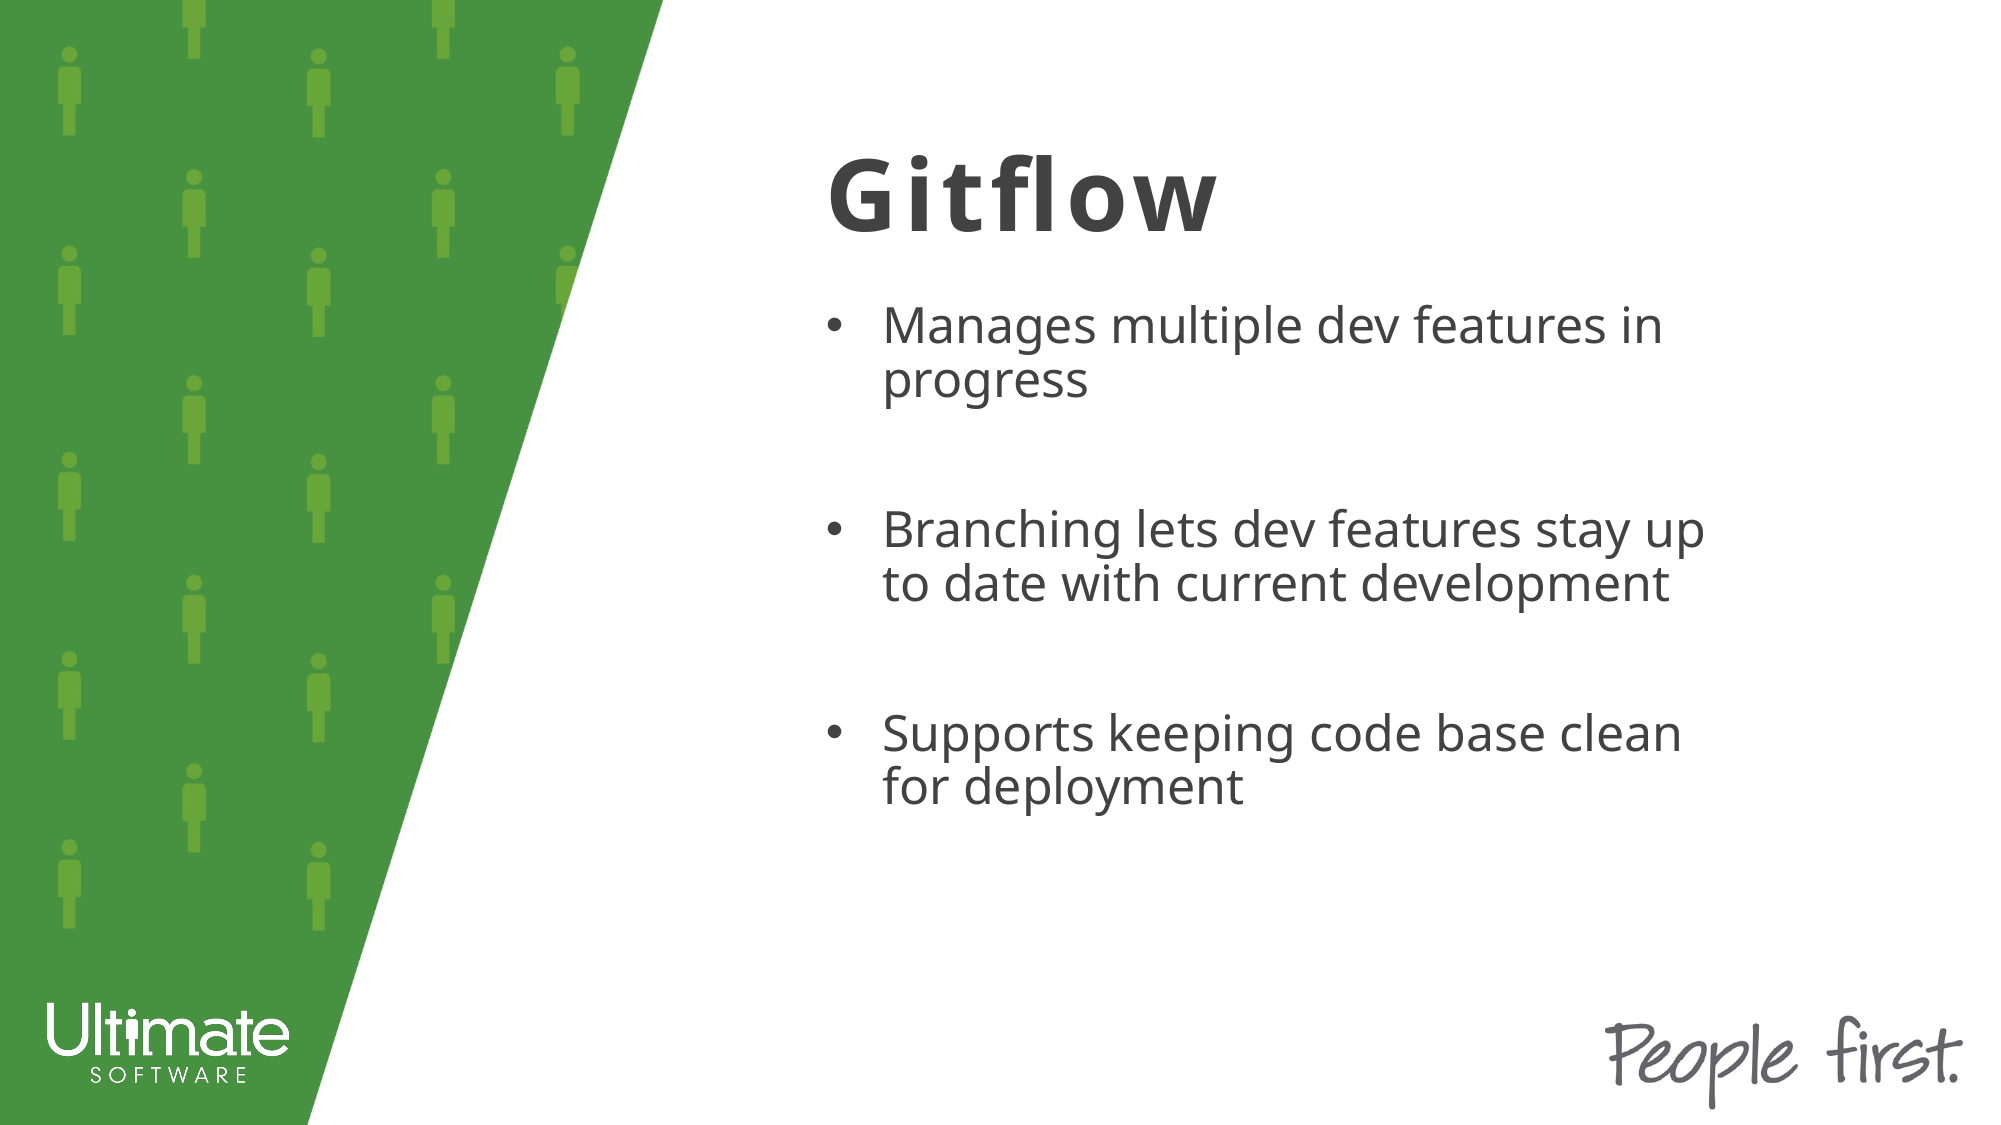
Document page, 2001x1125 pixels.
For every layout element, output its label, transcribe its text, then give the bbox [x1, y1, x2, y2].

list Manages multiple dev features in progress Branching lets dev features stay up to date with current development Supports keeping code base clean for deployment [811, 293, 1770, 963]
picture [0, 0, 2000, 1125]
list Gitflow [811, 40, 1770, 261]
